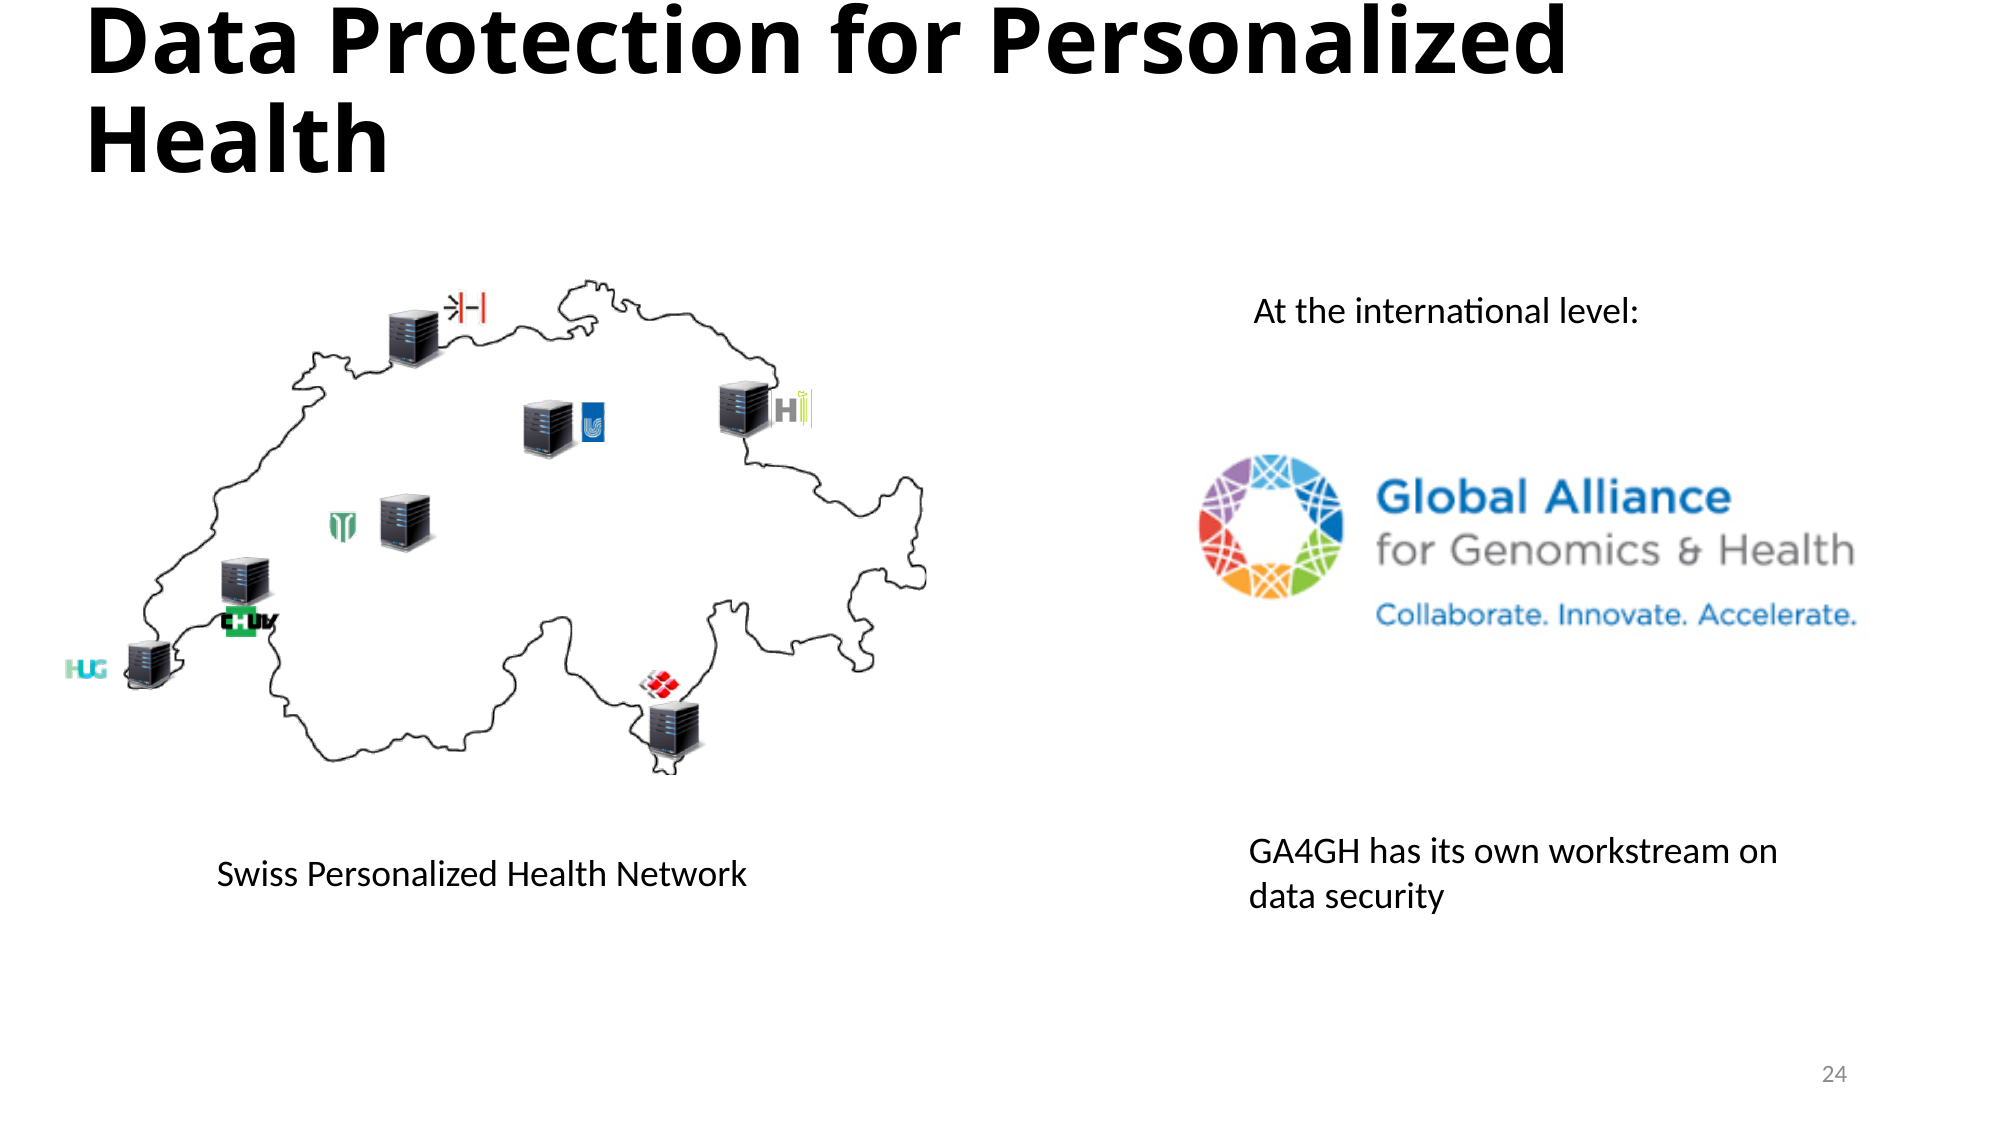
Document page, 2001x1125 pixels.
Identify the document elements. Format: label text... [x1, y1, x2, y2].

text_box Swiss Personalized Health Network [202, 841, 763, 902]
text_box At the international level: [1238, 279, 1655, 384]
text_box GA4GH has its own workstream on data security [1234, 818, 1794, 969]
picture [58, 279, 927, 775]
slide_number 24 [1412, 1042, 1863, 1103]
title Data Protection for Personalized Health [68, 0, 1794, 203]
picture [1132, 397, 1933, 692]
